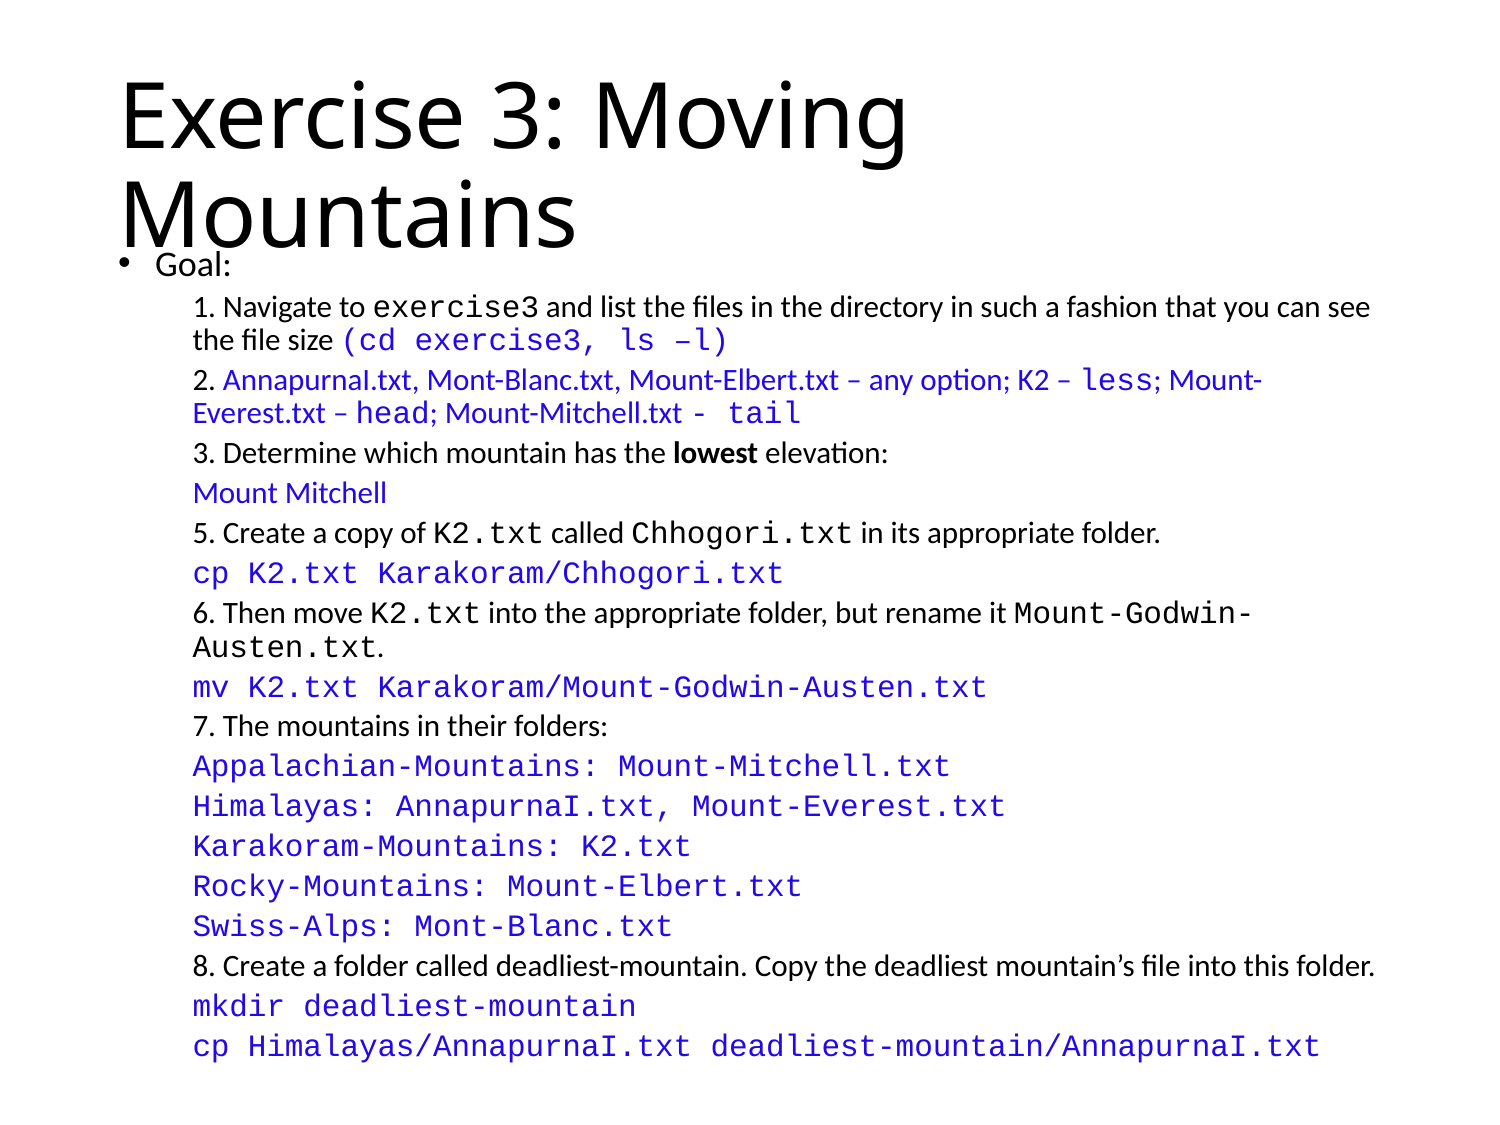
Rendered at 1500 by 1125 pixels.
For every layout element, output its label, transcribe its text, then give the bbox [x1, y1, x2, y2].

list Goal: 1. Navigate to exercise3 and list the files in the directory in such a fashion that you can see the file size (cd exercise3, ls –l) 2. AnnapurnaI.txt, Mont-Blanc.txt, Mount-Elbert.txt – any option; K2 – less; Mount-Everest.txt – head; Mount-Mitchell.txt - tail 3. Determine which mountain has the lowest elevation: Mount Mitchell 5. Create a copy of K2.txt called Chhogori.txt in its appropriate folder. cp K2.txt Karakoram/Chhogori.txt 6. Then move K2.txt into the appropriate folder, but rename it Mount-Godwin-Austen.txt. mv K2.txt Karakoram/Mount-Godwin-Austen.txt 7. The mountains in their folders: Appalachian-Mountains: Mount-Mitchell.txt Himalayas: AnnapurnaI.txt, Mount-Everest.txt Karakoram-Mountains: K2.txt Rocky-Mountains: Mount-Elbert.txt Swiss-Alps: Mont-Blanc.txt 8. Create a folder called deadliest-mountain. Copy the deadliest mountain’s file into this folder. mkdir deadliest-mountain cp Himalayas/AnnapurnaI.txt deadliest-mountain/AnnapurnaI.txt [103, 237, 1397, 1089]
title Exercise 3: Moving Mountains [103, 59, 1397, 237]
